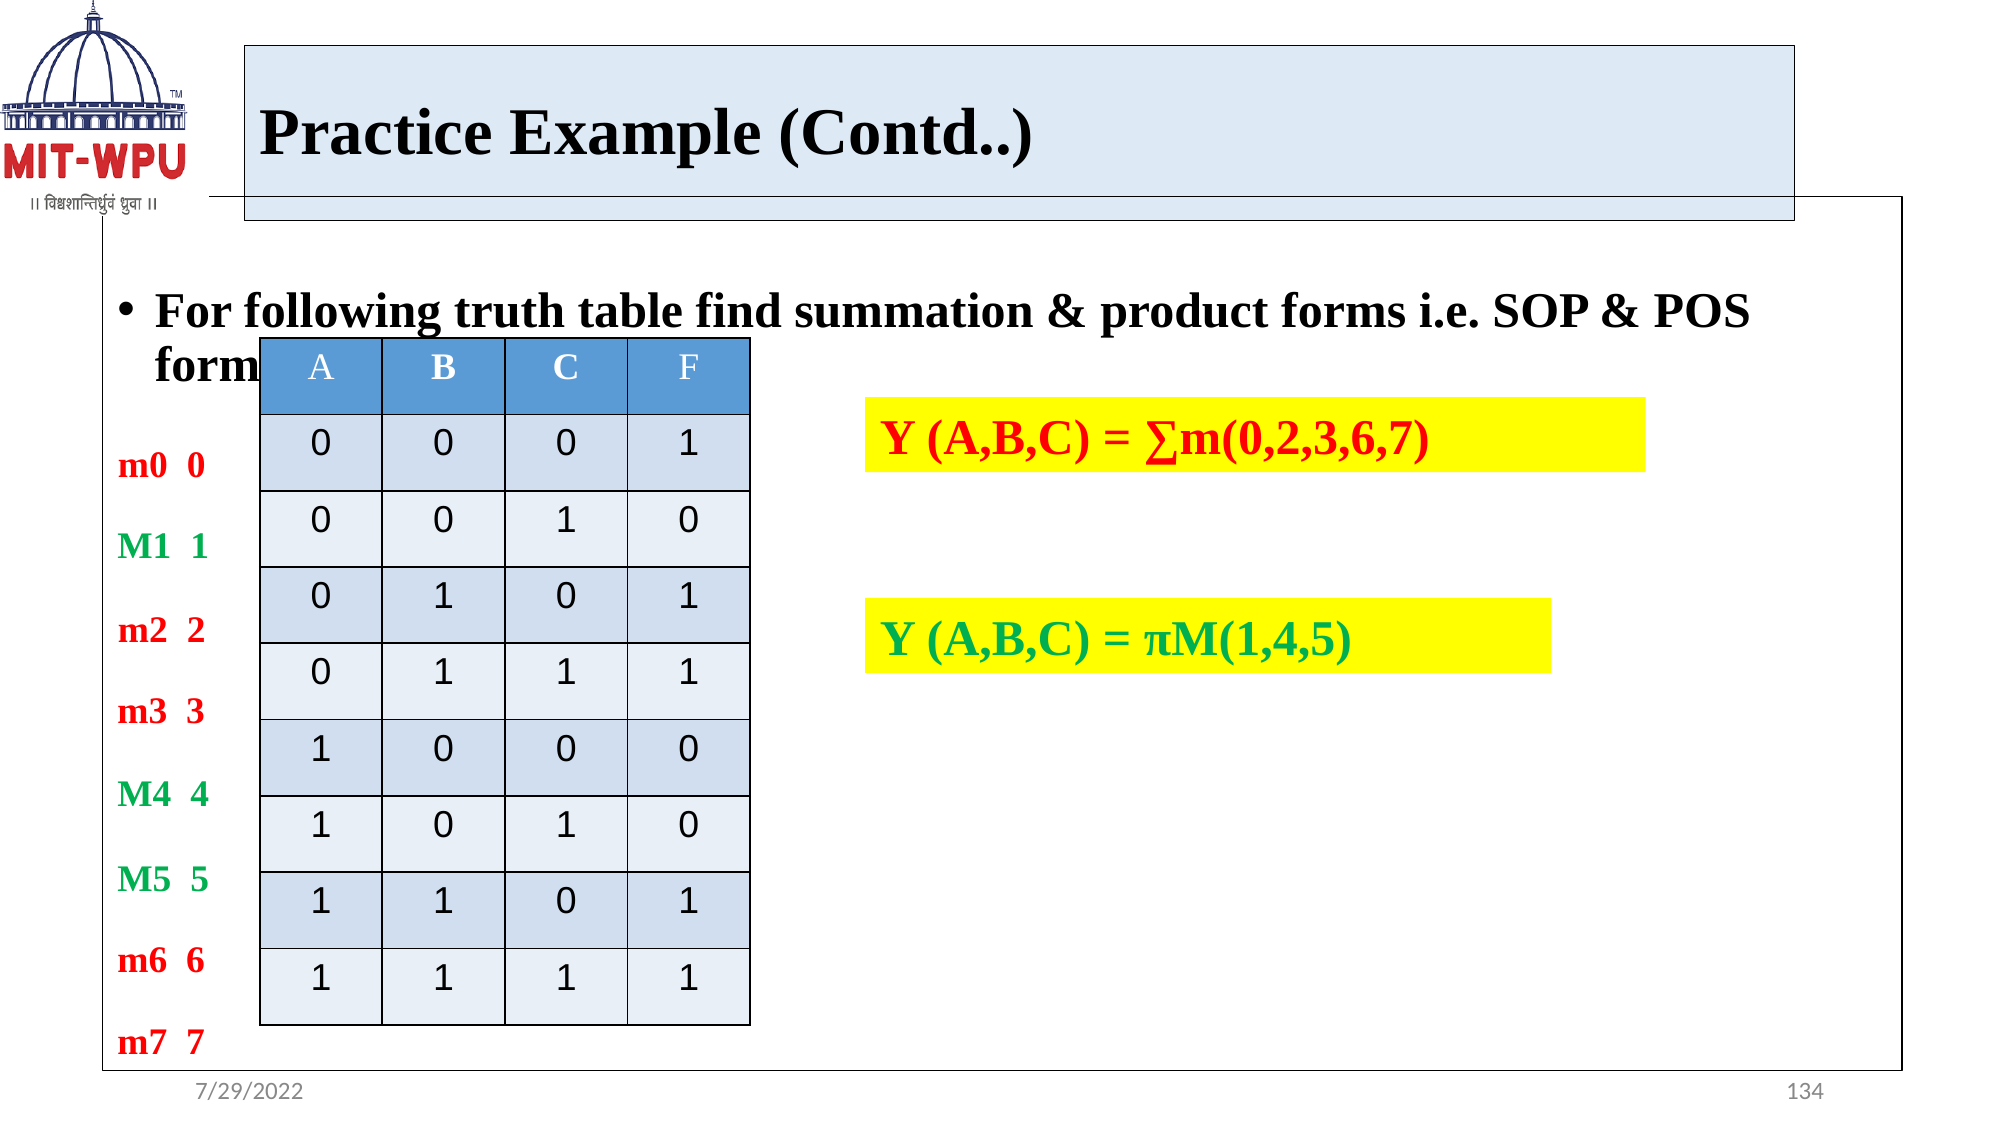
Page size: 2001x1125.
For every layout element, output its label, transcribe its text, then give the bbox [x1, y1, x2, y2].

table_cell 0 [628, 720, 749, 795]
table_cell 0 [261, 644, 381, 719]
table_cell 0 [383, 797, 504, 871]
table_cell 1 [628, 644, 749, 719]
text_box m3 3 [102, 679, 221, 739]
table_cell 0 [383, 415, 504, 490]
table_cell 1 [261, 720, 381, 795]
picture [0, 0, 209, 216]
table_cell 1 [383, 873, 504, 948]
table_cell 1 [628, 415, 749, 490]
text_box m7 7 [102, 1009, 221, 1070]
text_box M5 5 [102, 845, 226, 906]
table_cell 0 [261, 568, 381, 642]
table_cell 0 [261, 492, 381, 566]
table_cell 0 [383, 492, 504, 566]
table_cell 0 [383, 720, 504, 795]
table_header A [261, 339, 381, 414]
text_box Y (A,B,C) = πM(1,4,5) [865, 597, 1552, 673]
table_cell 1 [628, 568, 749, 642]
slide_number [180, 1059, 586, 1120]
table_cell 1 [383, 949, 504, 1024]
table_cell 0 [261, 415, 381, 490]
text_box M4 4 [102, 761, 226, 822]
table_cell 0 [506, 415, 627, 490]
table_cell 1 [506, 797, 627, 871]
table_cell 1 [628, 949, 749, 1024]
table_cell 0 [628, 797, 749, 871]
table_cell 1 [261, 949, 381, 1024]
text_box Y (A,B,C) = ∑m(0,2,3,6,7) [865, 397, 1646, 473]
table_cell 0 [506, 873, 627, 948]
list For following truth table find summation & product forms i.e. SOP & POS forms [102, 196, 1903, 1071]
table_cell 1 [506, 492, 627, 566]
table_cell 1 [261, 797, 381, 871]
table_cell 1 [261, 873, 381, 948]
table_cell 1 [506, 949, 627, 1024]
table_cell 0 [628, 492, 749, 566]
table_cell 0 [506, 568, 627, 642]
table_header F [628, 339, 749, 414]
table_header B [383, 339, 504, 414]
table_cell 1 [383, 644, 504, 719]
text_box m0 0 [102, 432, 231, 493]
table_cell 0 [506, 720, 627, 795]
text_box m2 2 [102, 597, 222, 658]
table_header C [506, 339, 627, 414]
table_cell 1 [506, 644, 627, 719]
table_cell 1 [383, 568, 504, 642]
slide_number ‹#› [1624, 1059, 1840, 1120]
text_box M1 1 [102, 513, 226, 574]
title Practice Example (Contd..) [244, 45, 1795, 196]
table_cell 1 [628, 873, 749, 948]
text_box m6 6 [102, 927, 221, 988]
